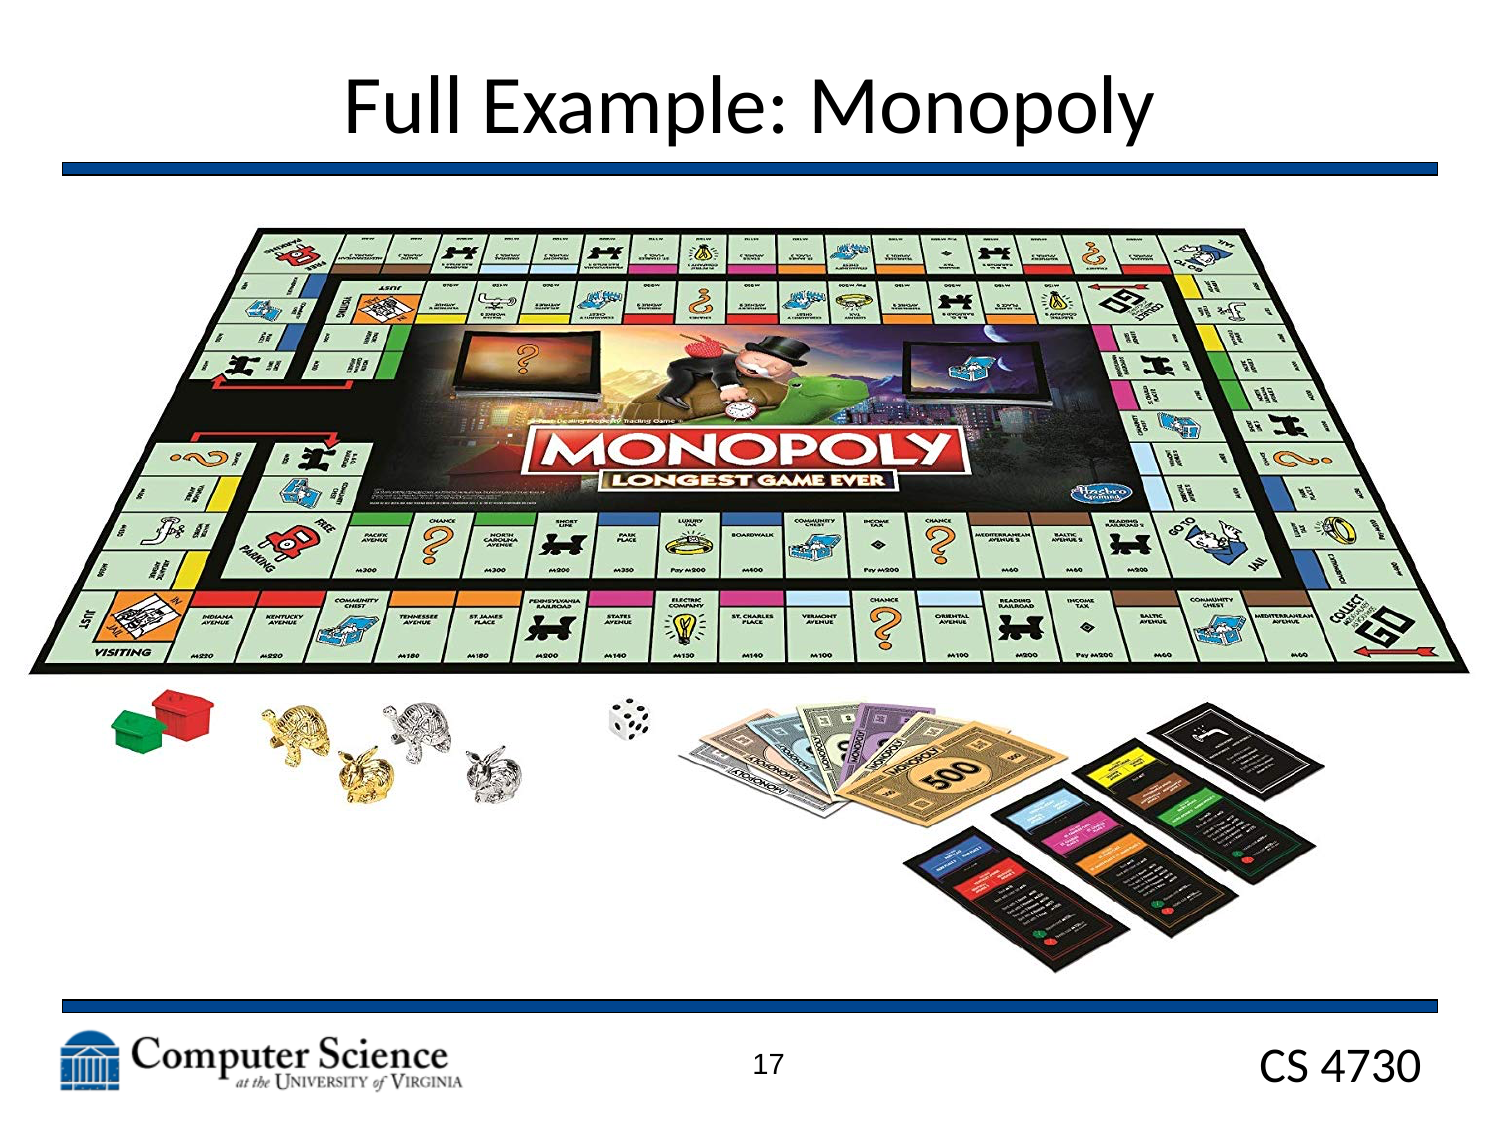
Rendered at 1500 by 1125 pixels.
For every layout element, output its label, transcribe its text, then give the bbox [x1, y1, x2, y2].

picture [24, 222, 1476, 976]
picture [50, 1024, 472, 1101]
title Full Example: Monopoly [62, 49, 1438, 151]
footer 17 [512, 1037, 1026, 1088]
